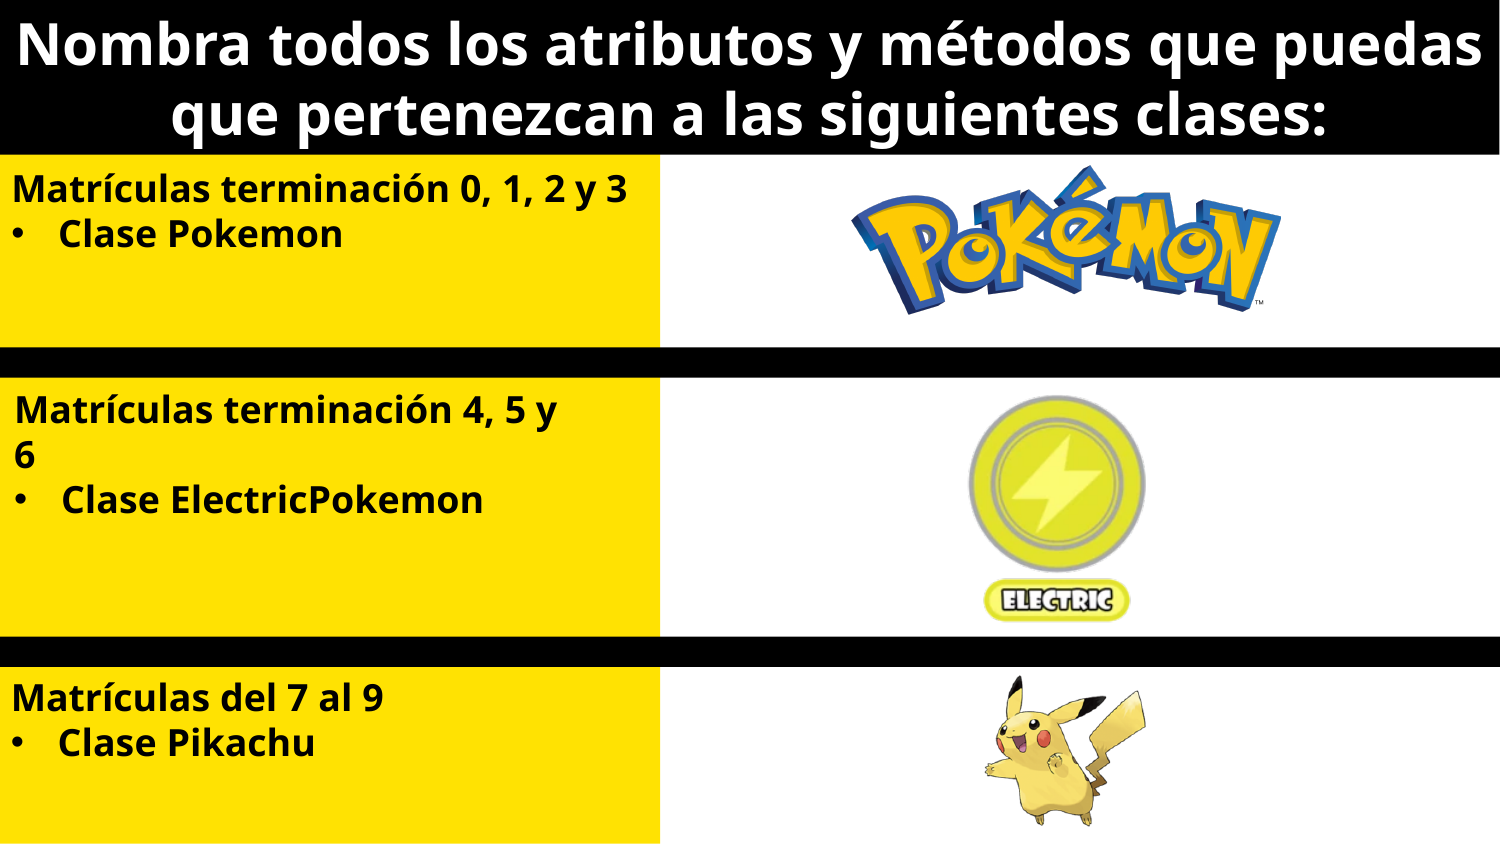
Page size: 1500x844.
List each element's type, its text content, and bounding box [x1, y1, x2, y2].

picture [851, 165, 1282, 315]
text_box [0, 378, 661, 636]
picture [958, 394, 1146, 627]
text_box [0, 155, 661, 347]
text_box [0, 636, 1500, 667]
text_box Nombra todos los atributos y métodos que puedas que pertenezcan a las siguientes clases: [0, 0, 1500, 155]
text_box Matrículas terminación 0, 1, 2 y 3 Clase Pokemon [0, 157, 657, 263]
picture [981, 673, 1152, 832]
text_box [0, 347, 1500, 378]
text_box Matrículas del 7 al 9 Clase Pikachu [0, 667, 589, 772]
text_box Matrículas terminación 4, 5 y 6 Clase ElectricPokemon [0, 378, 586, 528]
text_box [0, 667, 661, 844]
